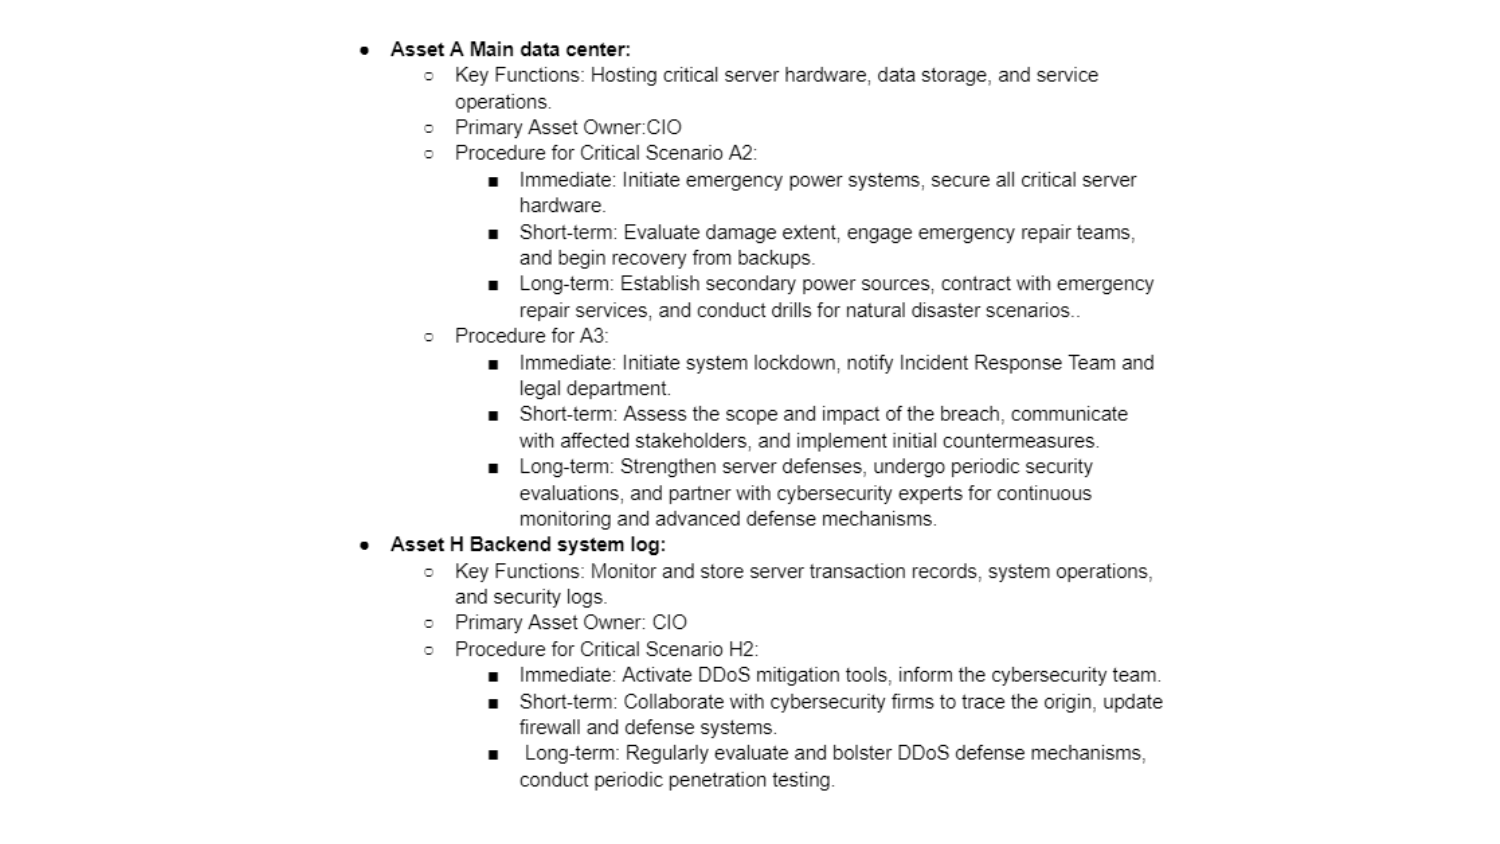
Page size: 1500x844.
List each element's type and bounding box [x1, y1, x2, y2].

picture [207, 24, 1293, 819]
